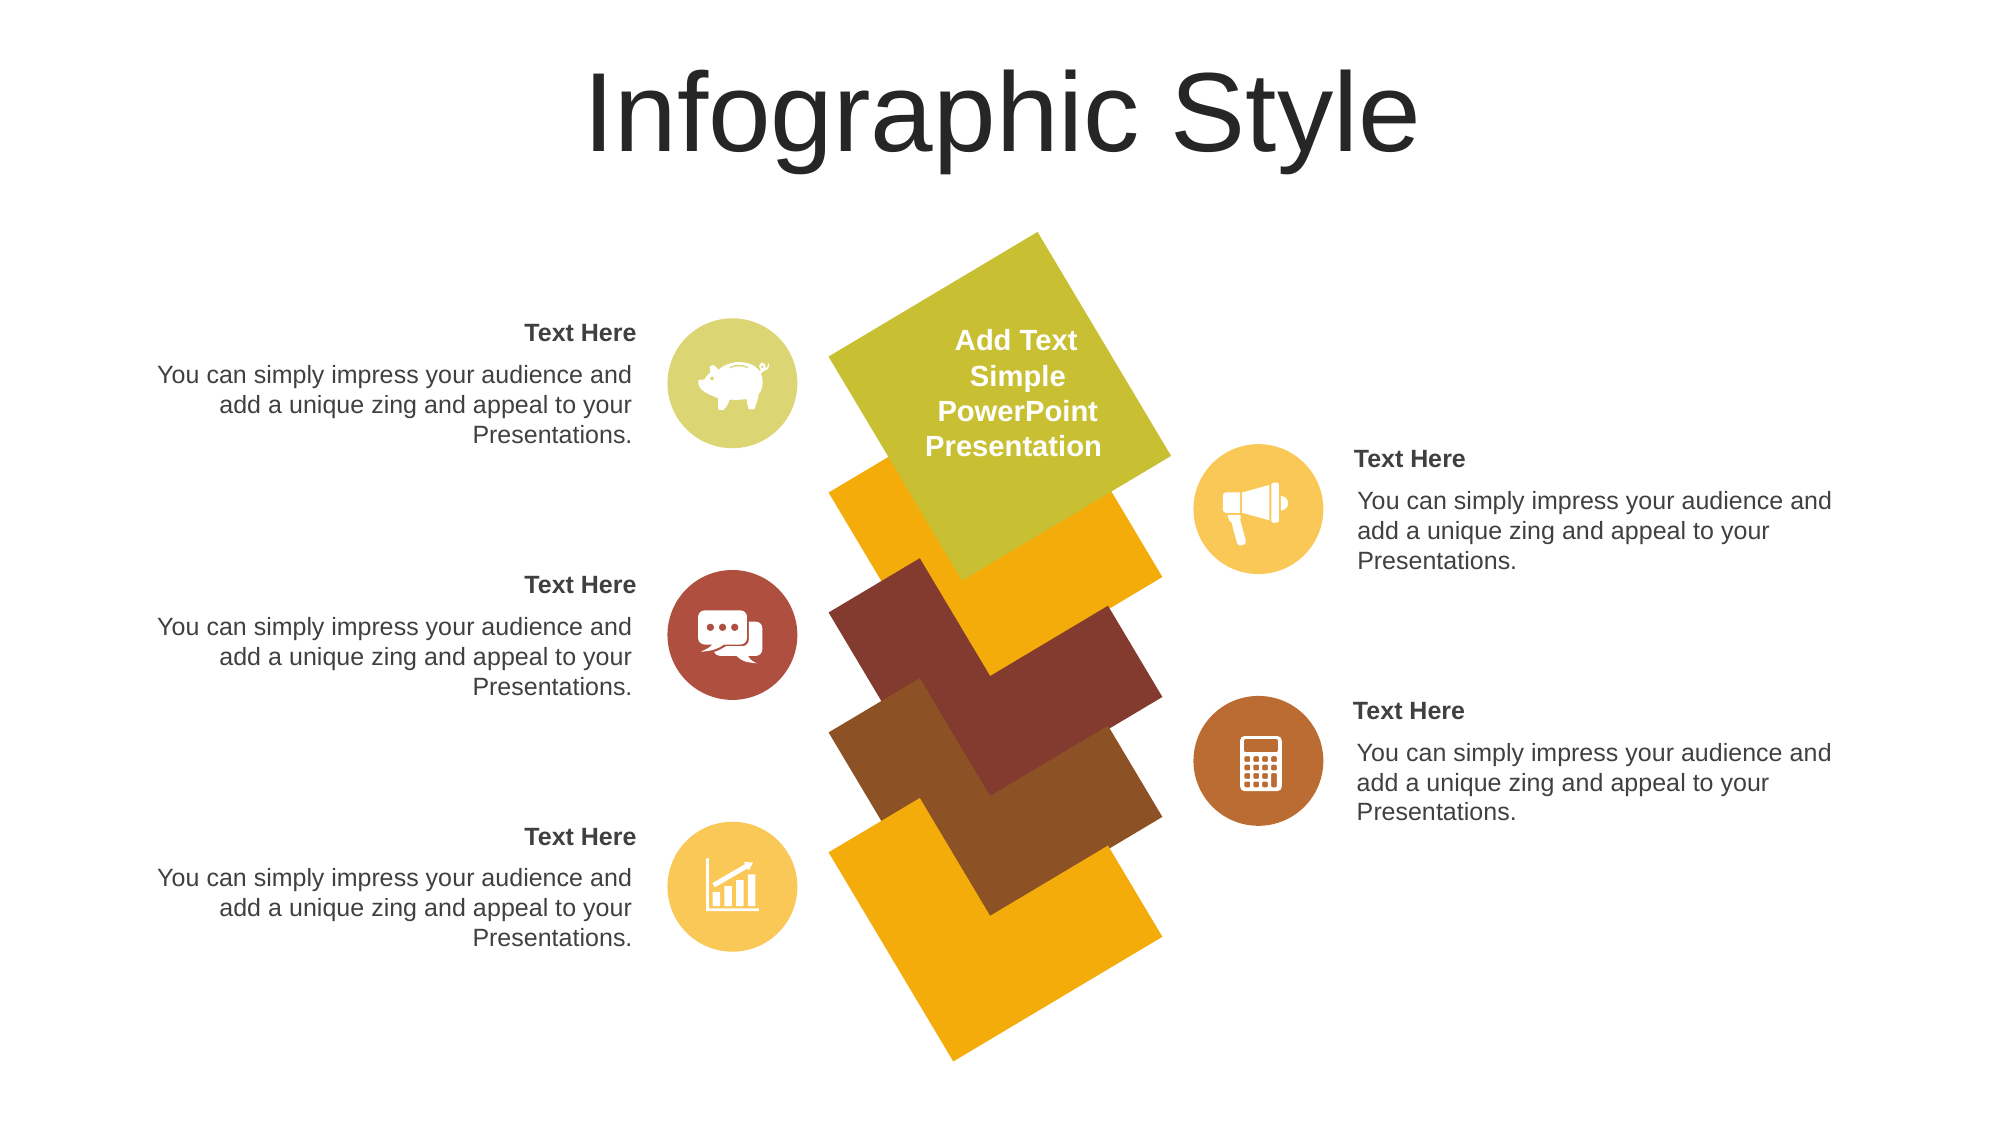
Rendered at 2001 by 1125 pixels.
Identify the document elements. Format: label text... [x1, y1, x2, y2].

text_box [135, 812, 652, 961]
list Infographic Style [53, 55, 1952, 175]
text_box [1338, 435, 1855, 583]
text_box [666, 568, 799, 701]
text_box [899, 314, 1135, 507]
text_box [135, 561, 652, 709]
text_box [873, 275, 1122, 1017]
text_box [1338, 687, 1854, 835]
text_box [1192, 694, 1325, 827]
text_box [697, 609, 764, 665]
text_box [666, 317, 799, 450]
text_box [705, 857, 760, 912]
text_box [1221, 481, 1290, 547]
text_box [697, 360, 771, 411]
text_box [1192, 443, 1325, 576]
text_box [666, 820, 799, 953]
text_box [1239, 734, 1283, 793]
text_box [135, 309, 652, 458]
